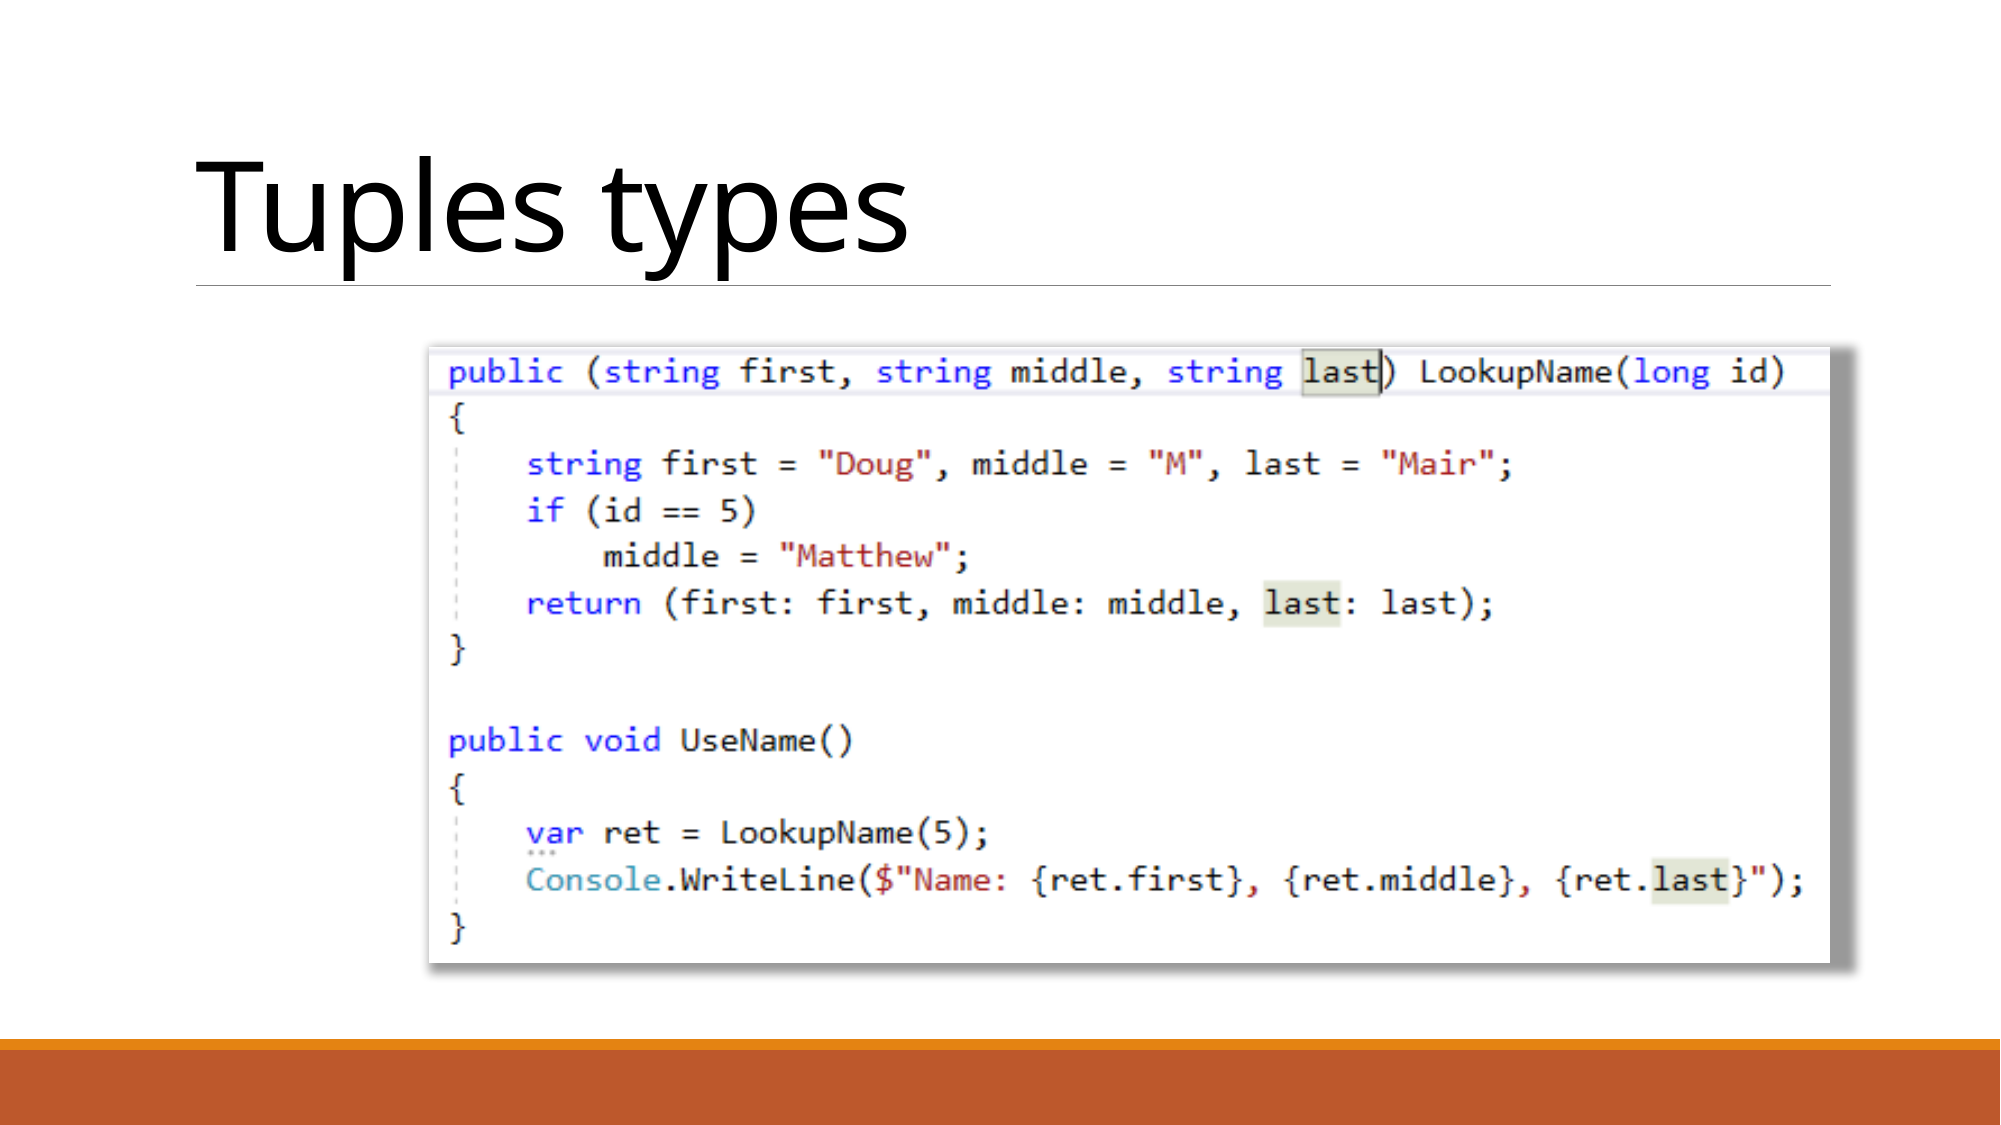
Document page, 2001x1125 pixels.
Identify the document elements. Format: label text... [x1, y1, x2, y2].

title Tuples types [180, 47, 1830, 285]
picture [429, 347, 1831, 964]
